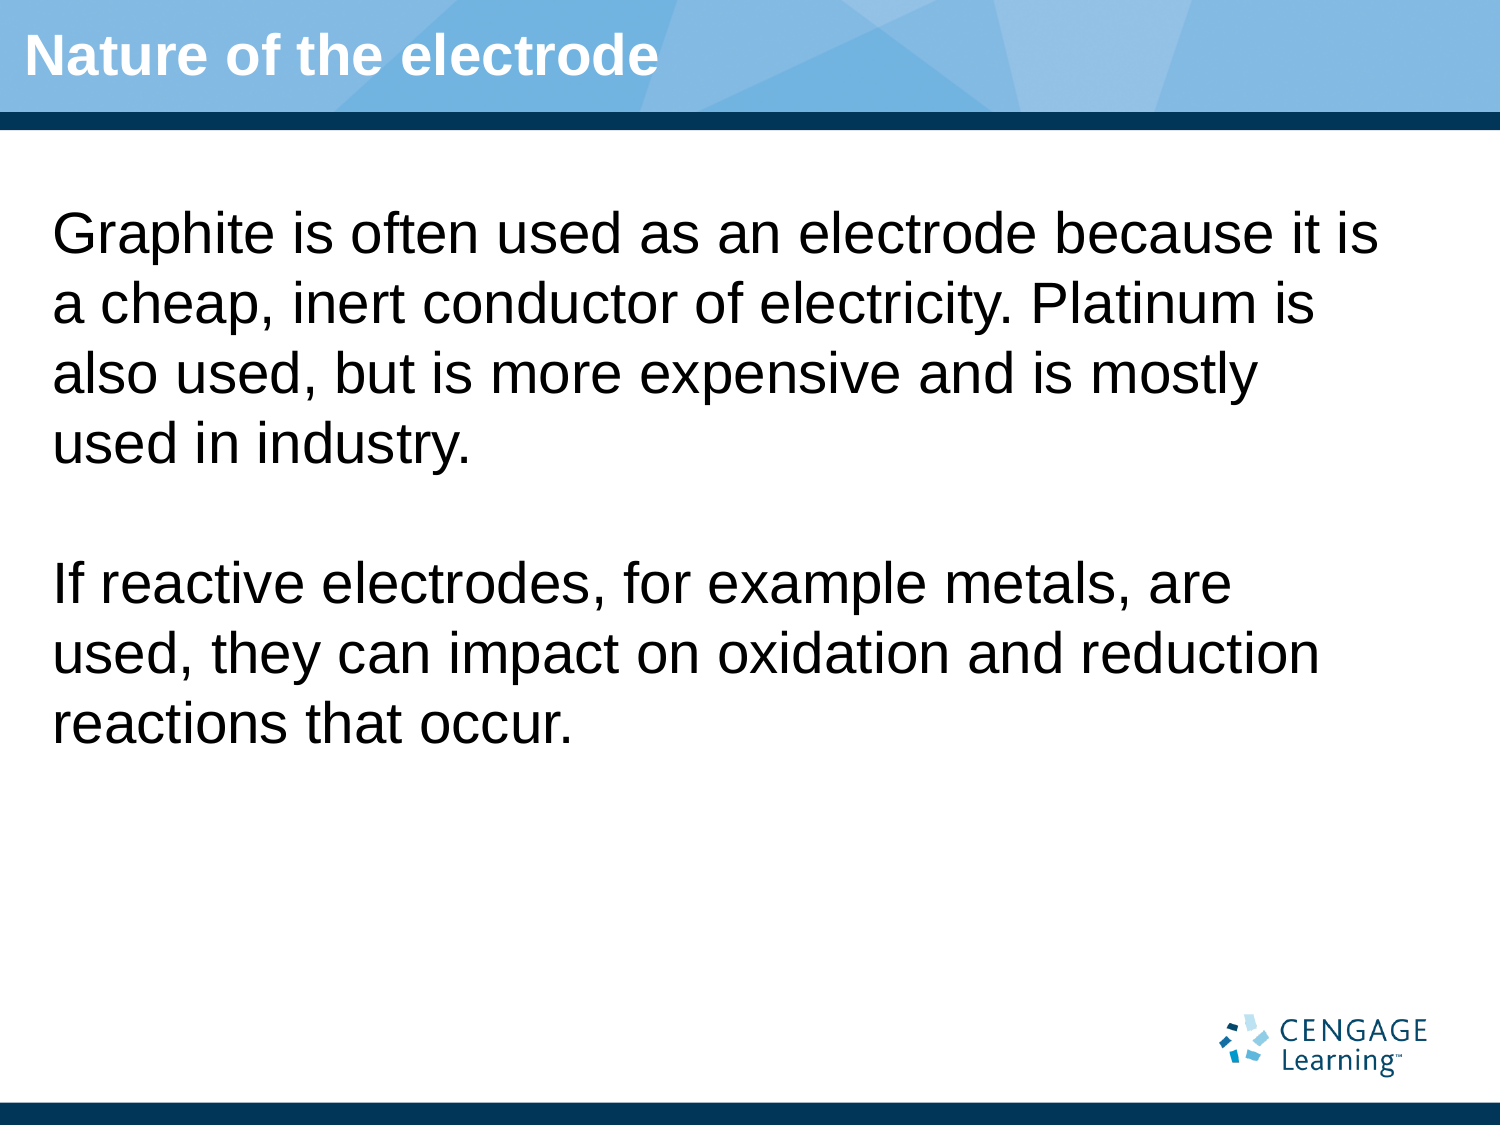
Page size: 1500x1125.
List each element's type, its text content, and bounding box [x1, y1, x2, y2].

title Nature of the electrode [24, 24, 1413, 100]
picture [1195, 990, 1450, 1101]
picture [0, 0, 1500, 112]
text_box Graphite is often used as an electrode because it is a cheap, inert conductor of electricity. Platinum is also used, but is more expensive and is mostly used in industry. If reactive electrodes, for example metals, are used, they can impact on oxidation and reduction reactions that occur. [37, 187, 1400, 762]
